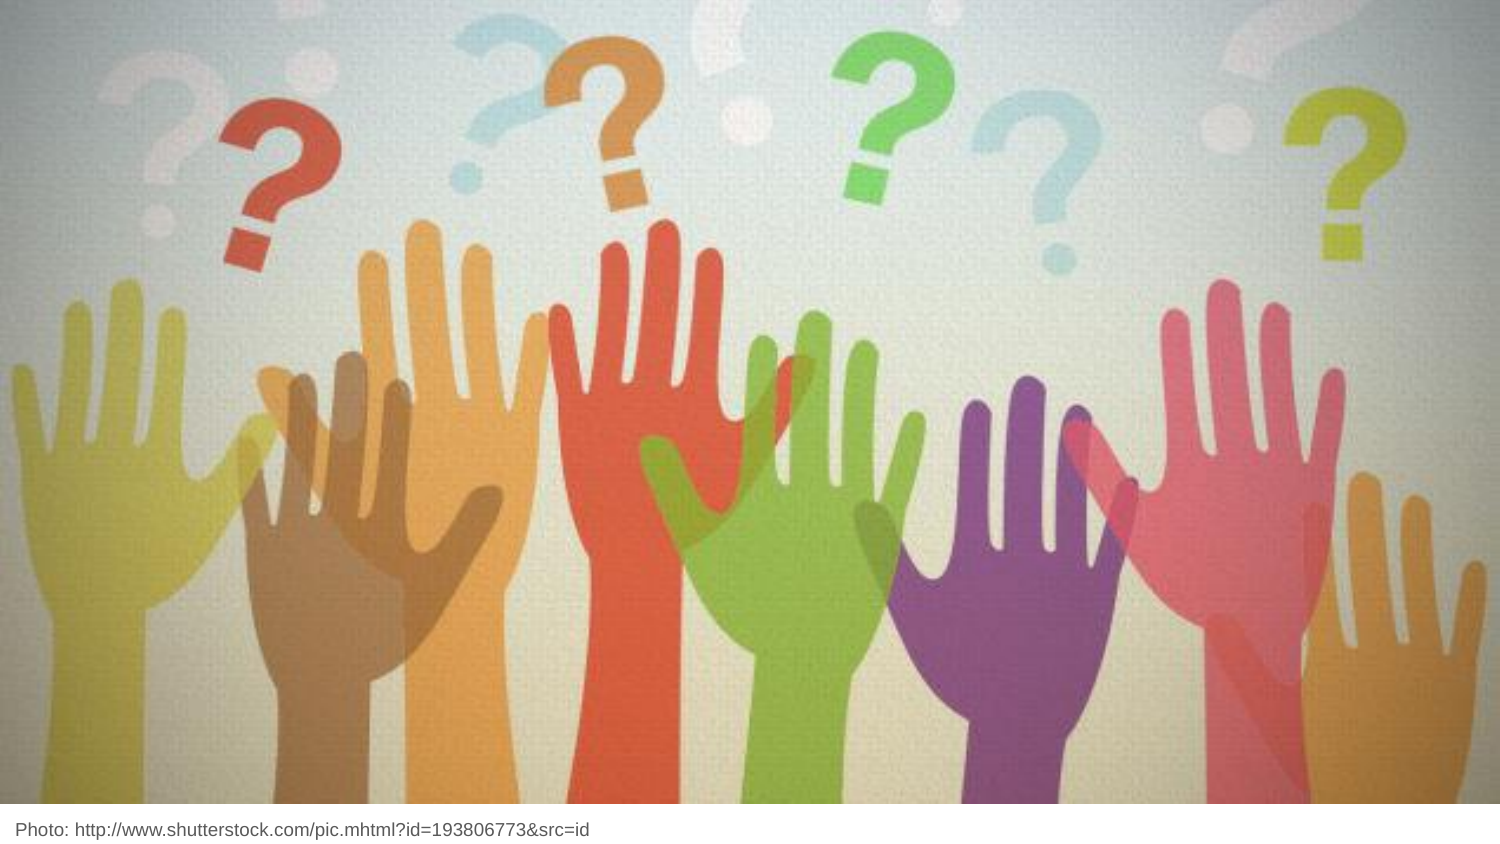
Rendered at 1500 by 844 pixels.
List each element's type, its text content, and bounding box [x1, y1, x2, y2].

picture [0, 0, 1500, 804]
text_box Photo: http://www.shutterstock.com/pic.mhtml?id=193806773&src=id [0, 814, 1494, 844]
